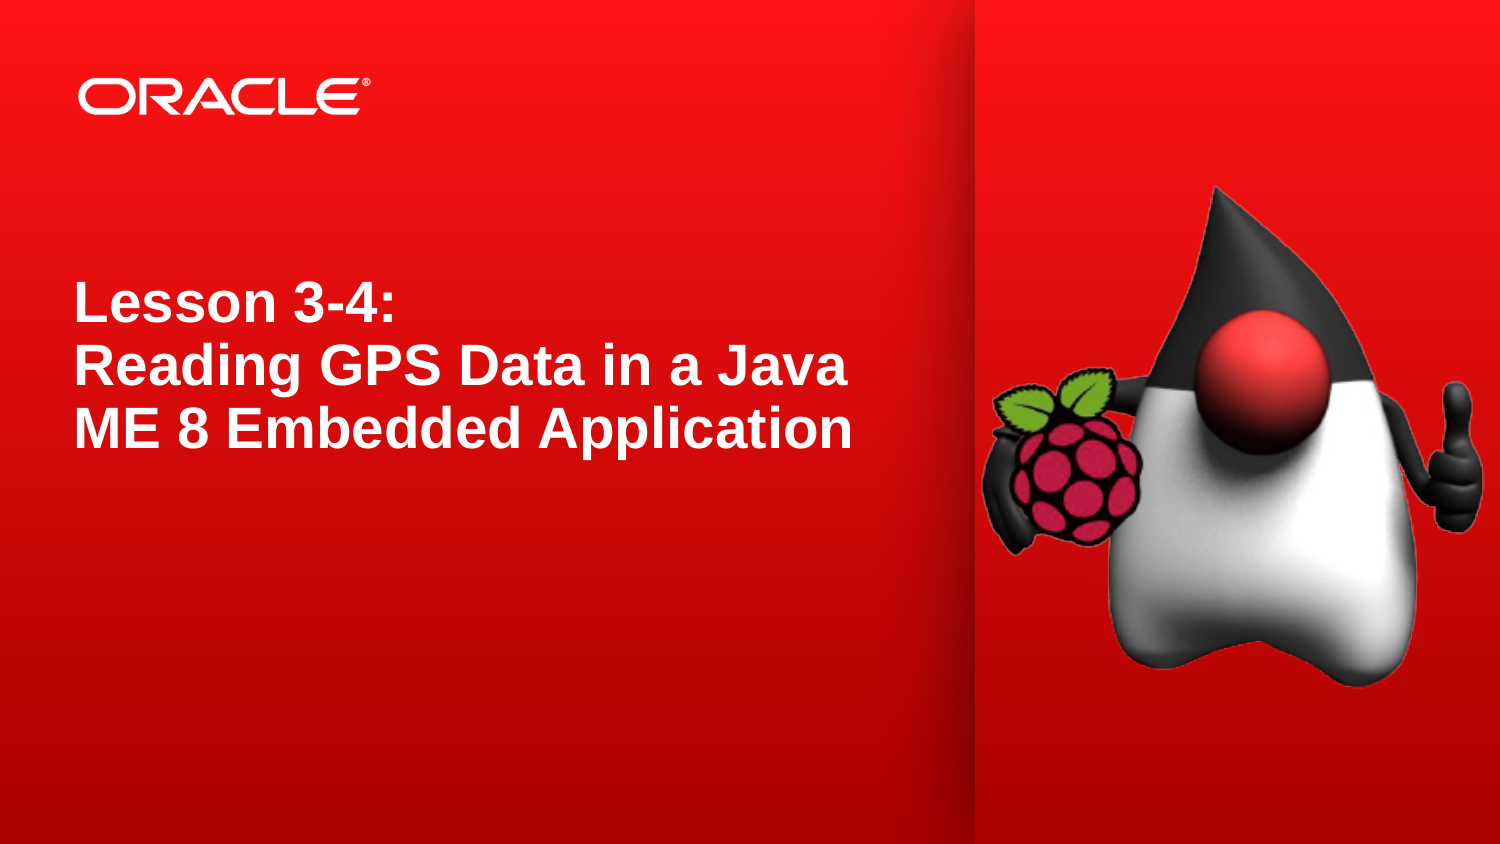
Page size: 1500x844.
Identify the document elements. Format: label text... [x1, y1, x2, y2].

title Lesson 3-4: Reading GPS Data in a Java ME 8 Embedded Application [74, 259, 899, 462]
picture [979, 183, 1488, 693]
picture [42, 41, 396, 151]
